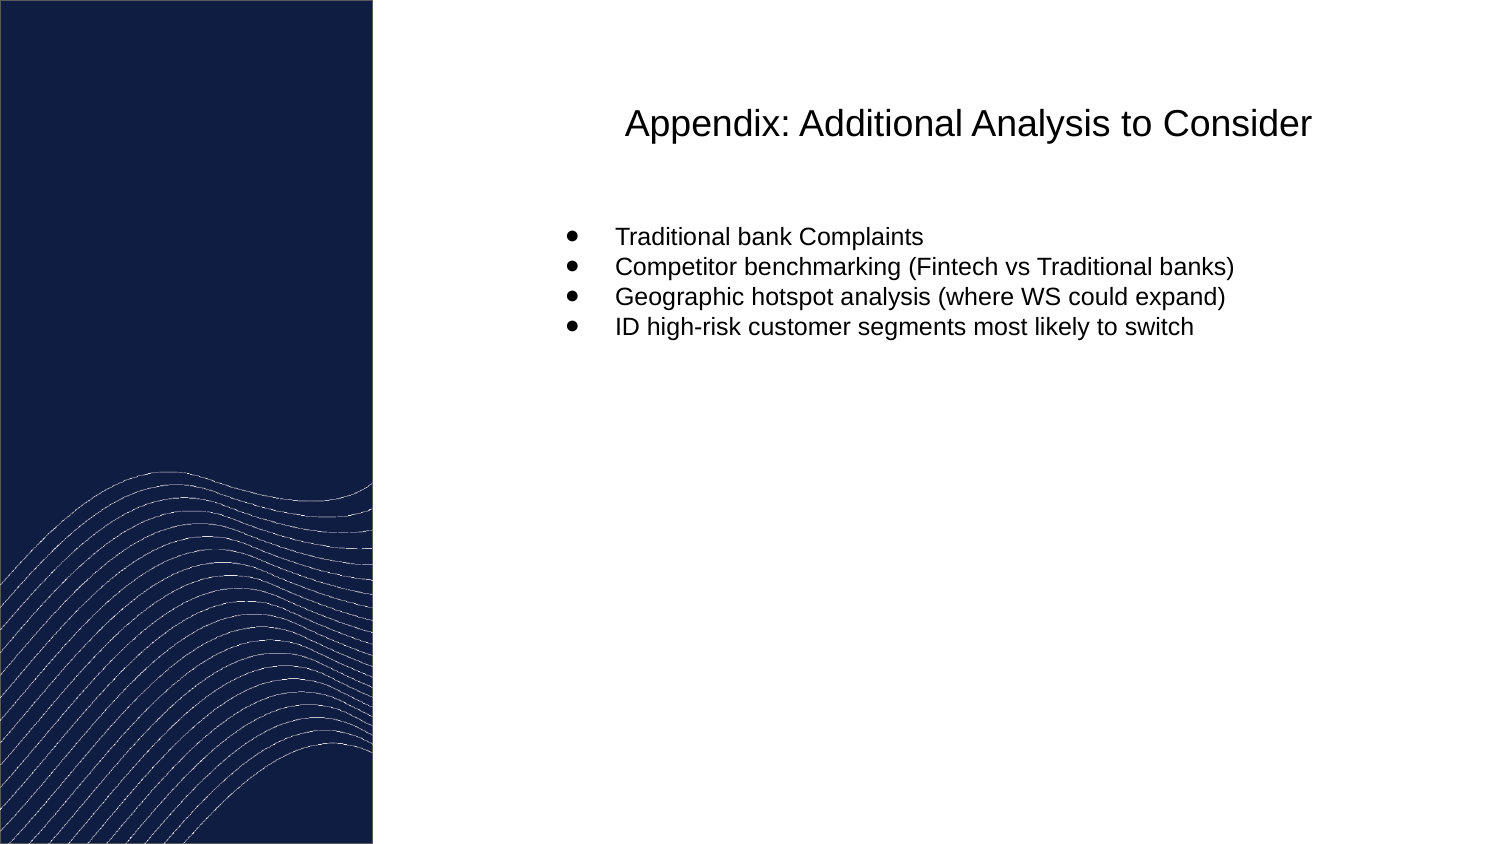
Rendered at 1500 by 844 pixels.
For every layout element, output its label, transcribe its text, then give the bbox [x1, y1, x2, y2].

text_box Traditional bank Complaints Competitor benchmarking (Fintech vs Traditional banks) Geographic hotspot analysis (where WS could expand) ID high-risk customer segments most likely to switch [525, 205, 1260, 400]
text_box Appendix: Additional Analysis to Consider [601, 84, 1336, 159]
picture [0, 393, 373, 844]
